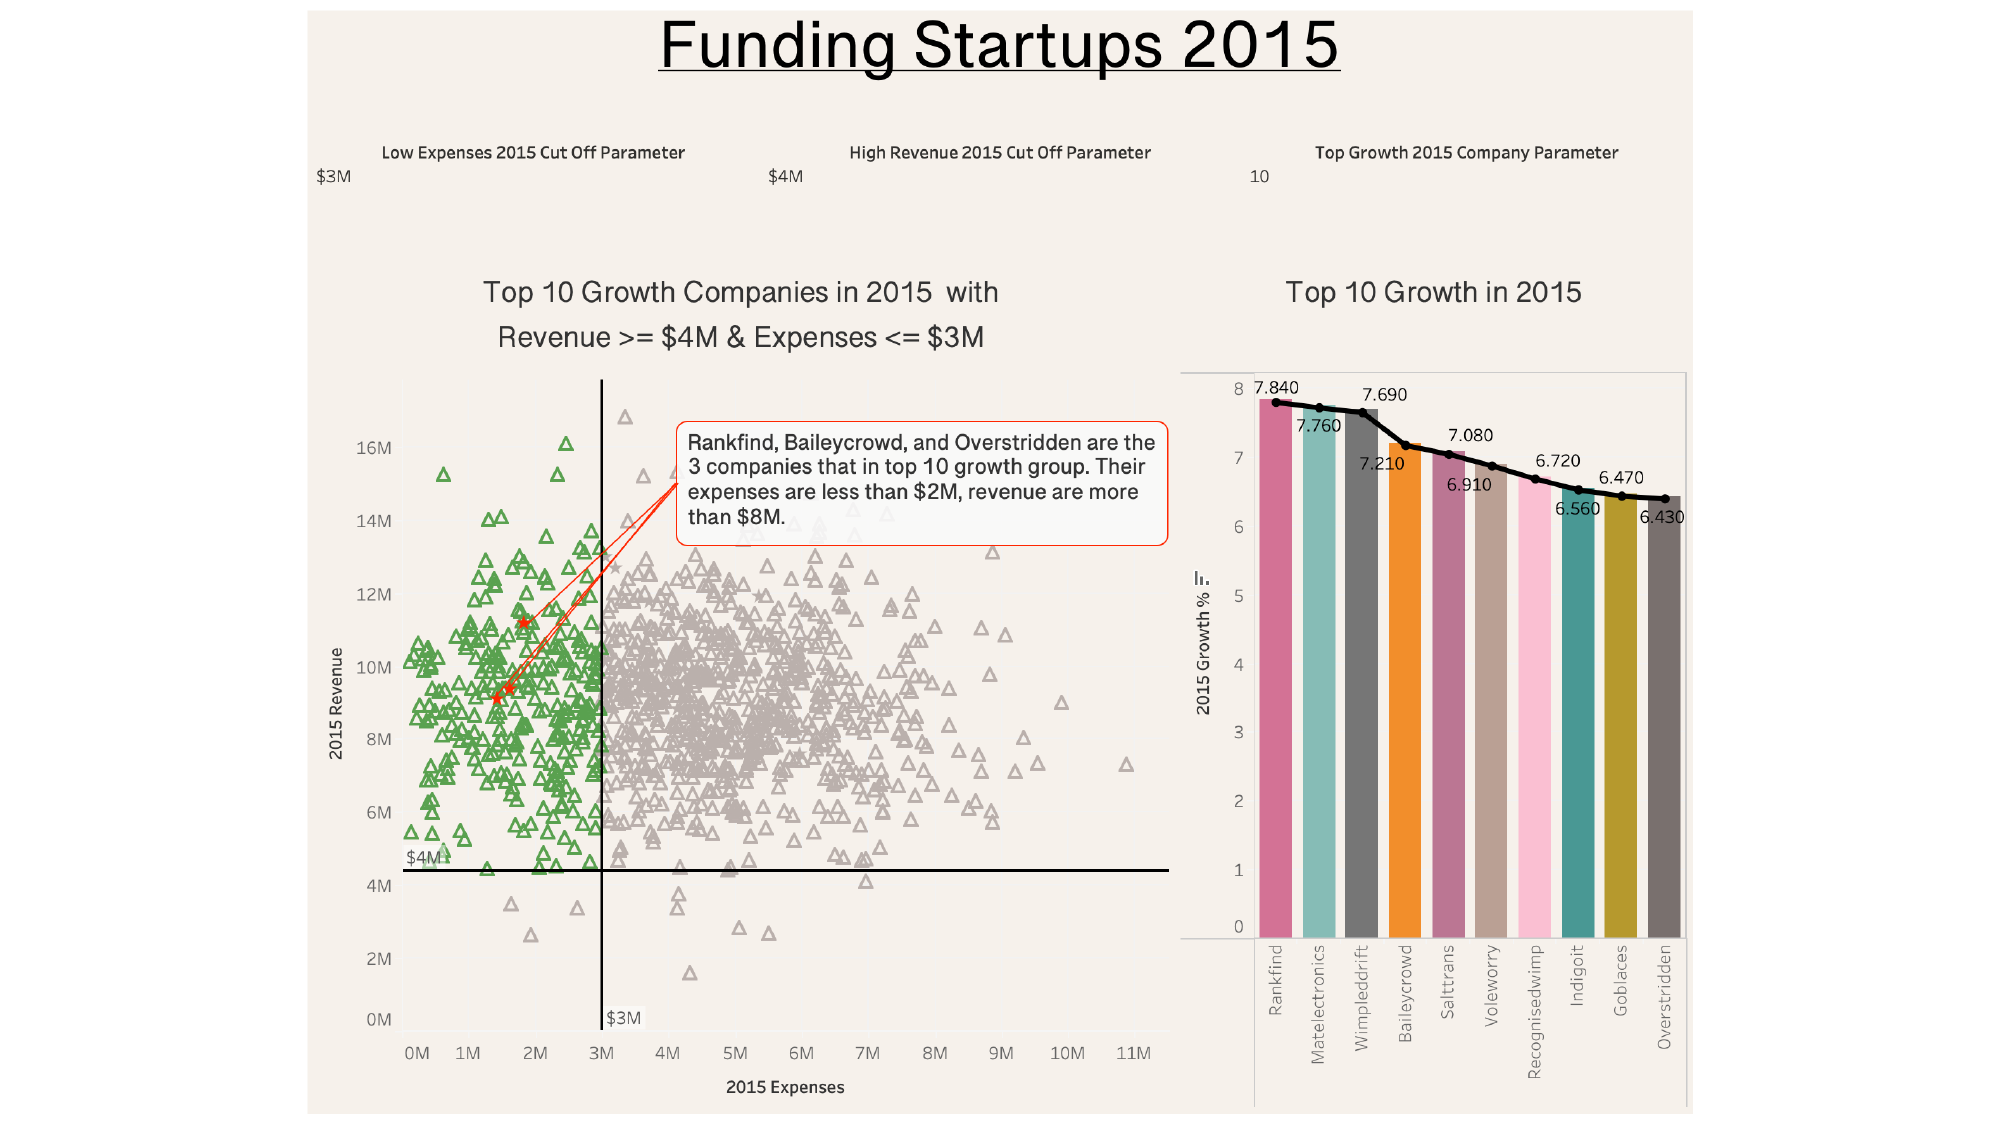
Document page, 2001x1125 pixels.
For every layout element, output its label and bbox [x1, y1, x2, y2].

picture [296, 0, 1704, 1125]
